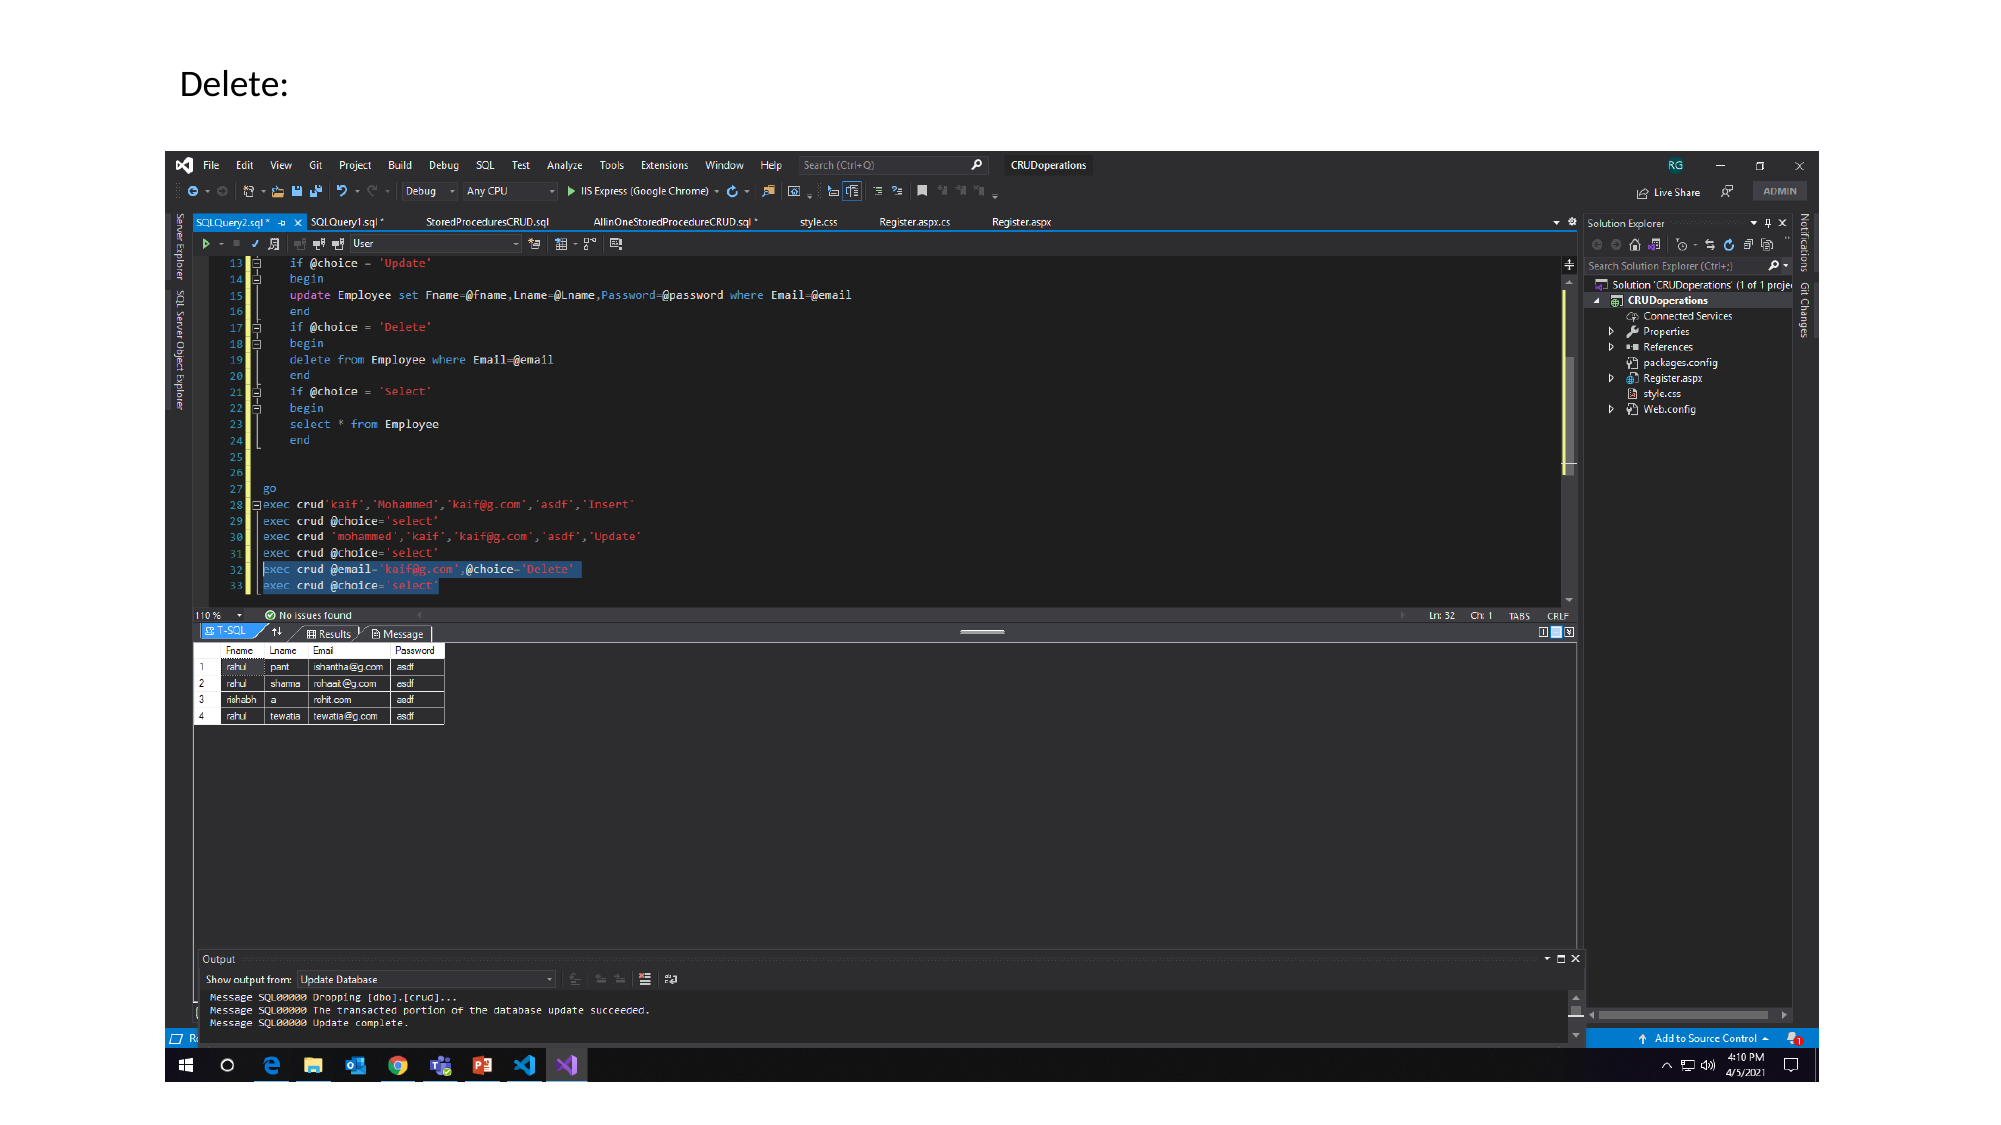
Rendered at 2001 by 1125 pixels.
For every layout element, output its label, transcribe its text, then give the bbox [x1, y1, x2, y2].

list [164, 151, 1819, 1082]
text_box Delete: [164, 51, 678, 112]
